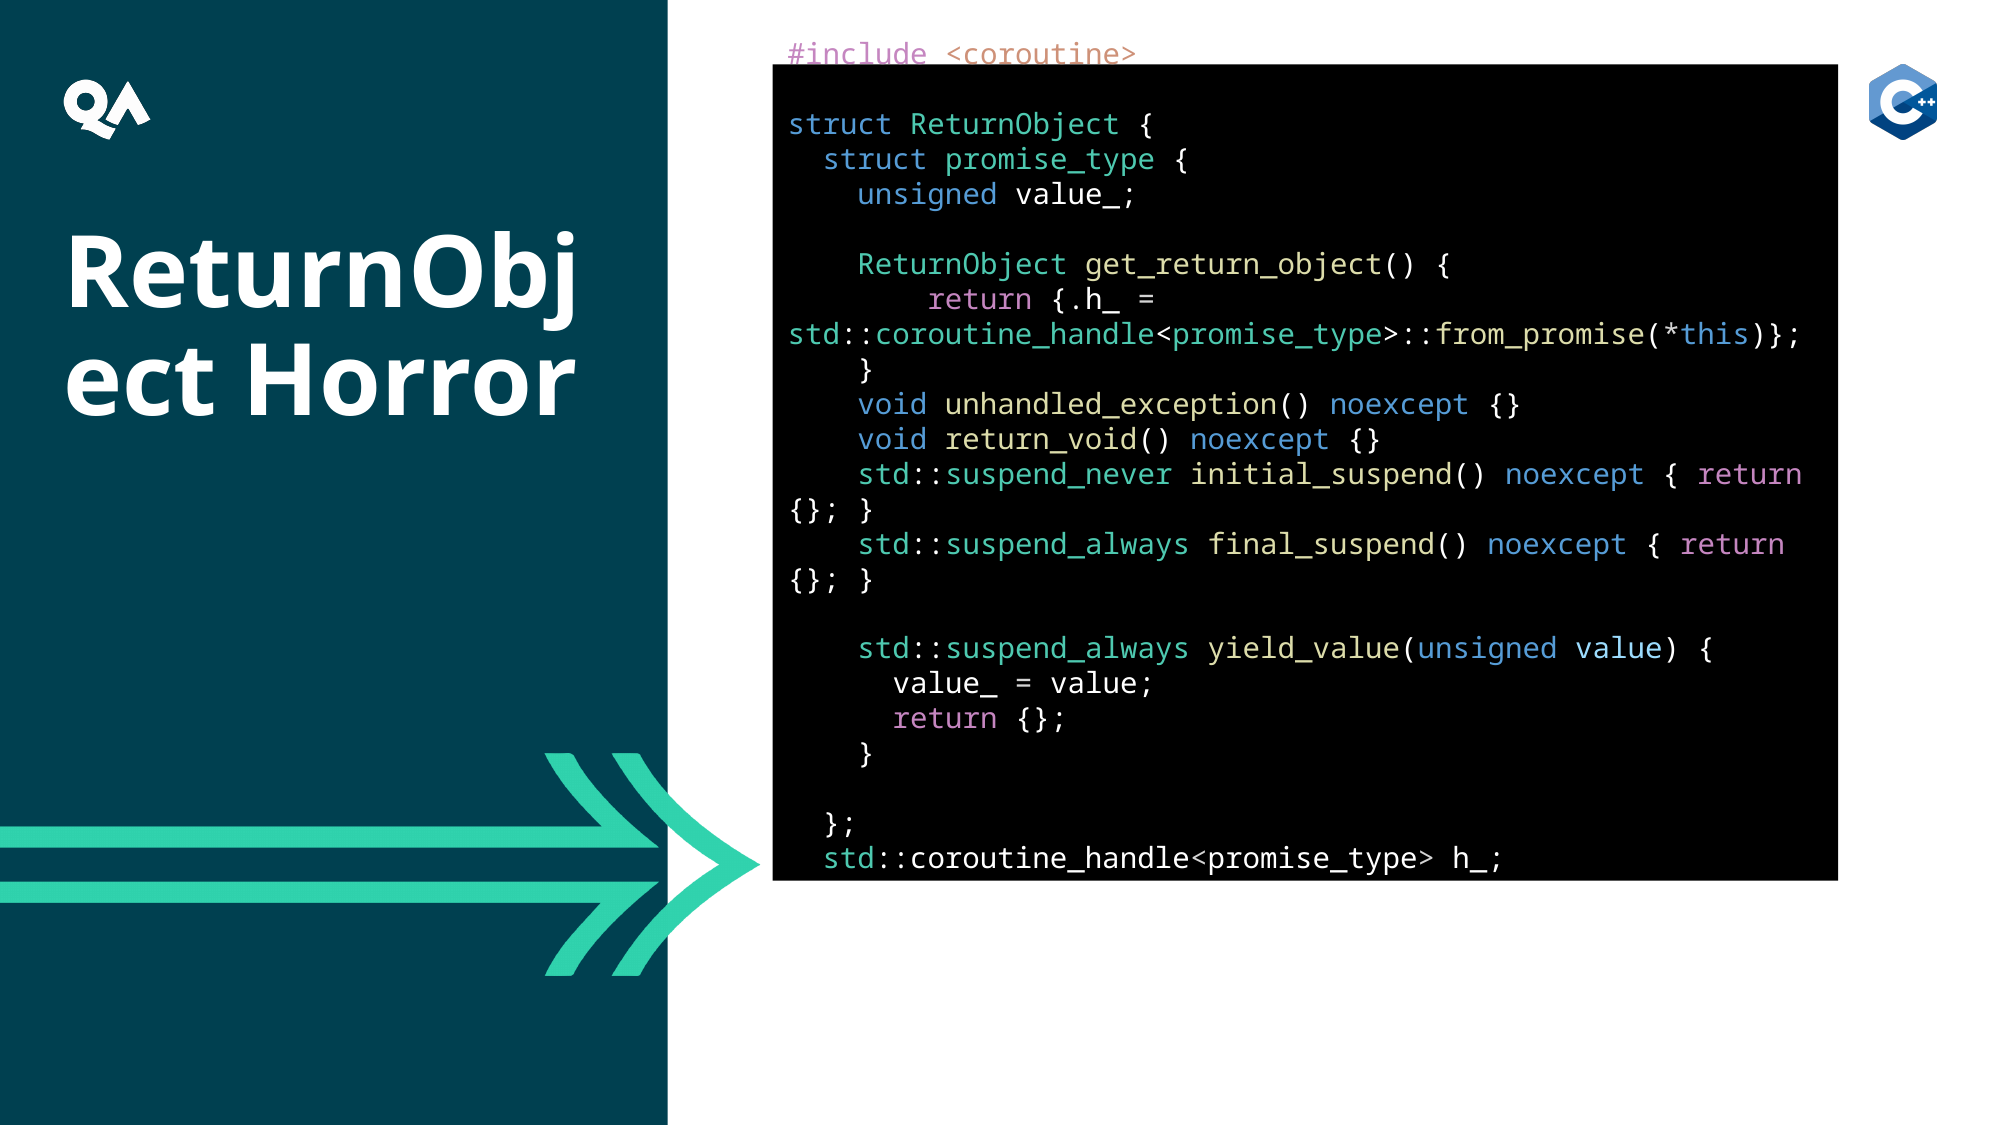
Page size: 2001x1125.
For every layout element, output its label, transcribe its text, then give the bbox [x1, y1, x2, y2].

picture [107, 83, 149, 124]
text_box #include <coroutine> struct ReturnObject { struct promise_type { unsigned value_; ReturnObject get_return_object() { return {.h_ = std::coroutine_handle<promise_type>::from_promise(*this)}; } void unhandled_exception() noexcept {} void return_void() noexcept {} std::suspend_never initial_suspend() noexcept { return {}; } std::suspend_always final_suspend() noexcept { return {}; } std::suspend_always yield_value(unsigned value) { value_ = value; return {}; } }; std::coroutine_handle<promise_type> h_; }; [772, 64, 1839, 881]
picture [1869, 64, 1937, 140]
picture [0, 754, 657, 847]
picture [0, 882, 657, 975]
picture [64, 80, 114, 139]
picture [613, 727, 775, 995]
list ReturnObject Horror [63, 221, 628, 673]
